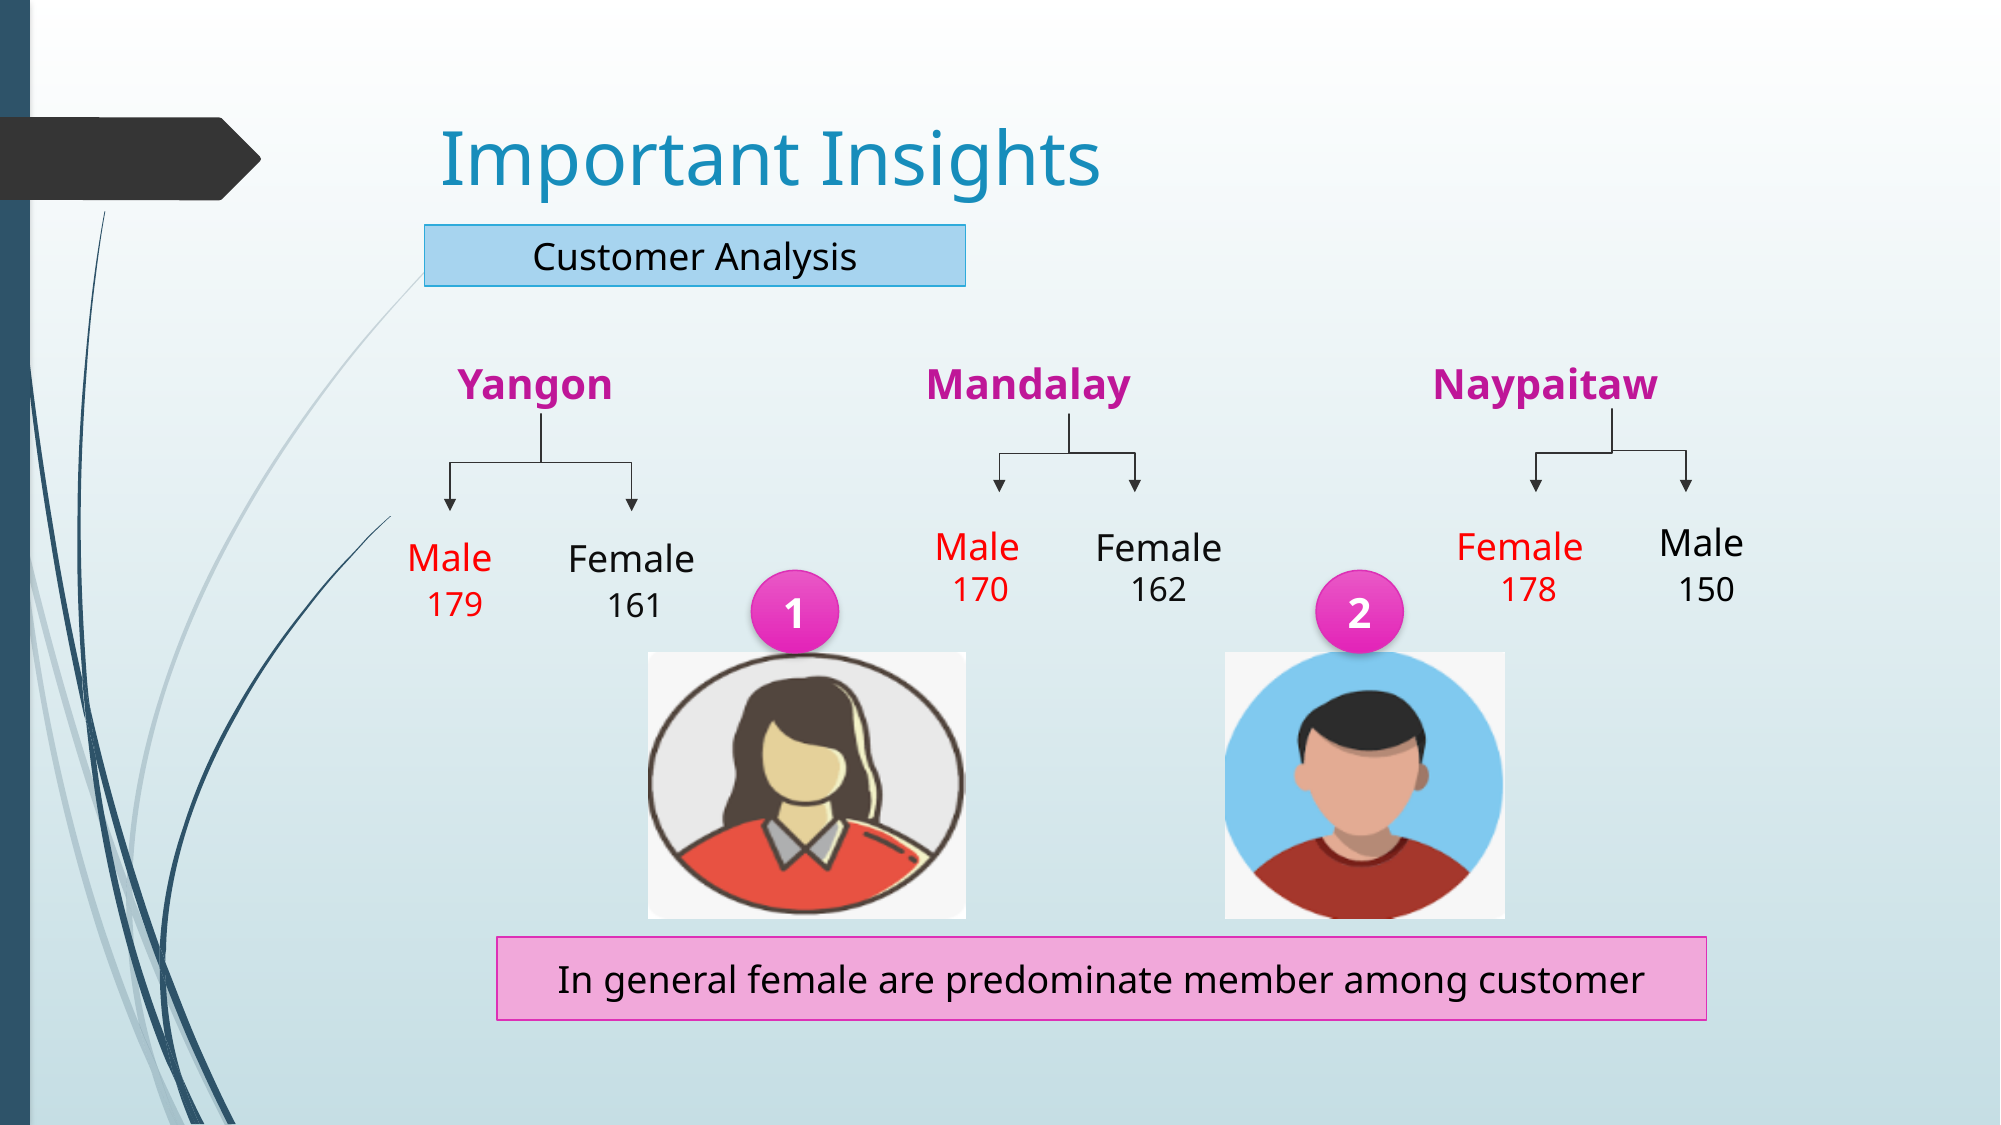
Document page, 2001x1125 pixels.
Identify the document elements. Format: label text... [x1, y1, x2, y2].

text_box In general female are predominate member among customer [496, 936, 1707, 1021]
text_box Female 161 [552, 528, 711, 633]
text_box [995, 418, 1074, 489]
text_box 1 [750, 569, 840, 652]
list Yangon Mandalay Naypaitaw [388, 350, 1888, 1008]
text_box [545, 416, 636, 509]
text_box Male 170 [919, 515, 1036, 616]
picture [1225, 652, 1505, 920]
picture [648, 652, 966, 920]
text_box 2 [1315, 569, 1405, 652]
text_box Female 162 [1080, 516, 1238, 616]
text_box Female 178 [1441, 515, 1599, 616]
text_box Male 150 [1643, 511, 1760, 616]
title Important Insights [425, 102, 1888, 313]
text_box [446, 416, 545, 509]
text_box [1534, 414, 1614, 492]
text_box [1606, 413, 1691, 488]
text_box Customer Analysis [424, 224, 966, 287]
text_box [1075, 419, 1142, 487]
text_box Male 179 [392, 526, 508, 632]
